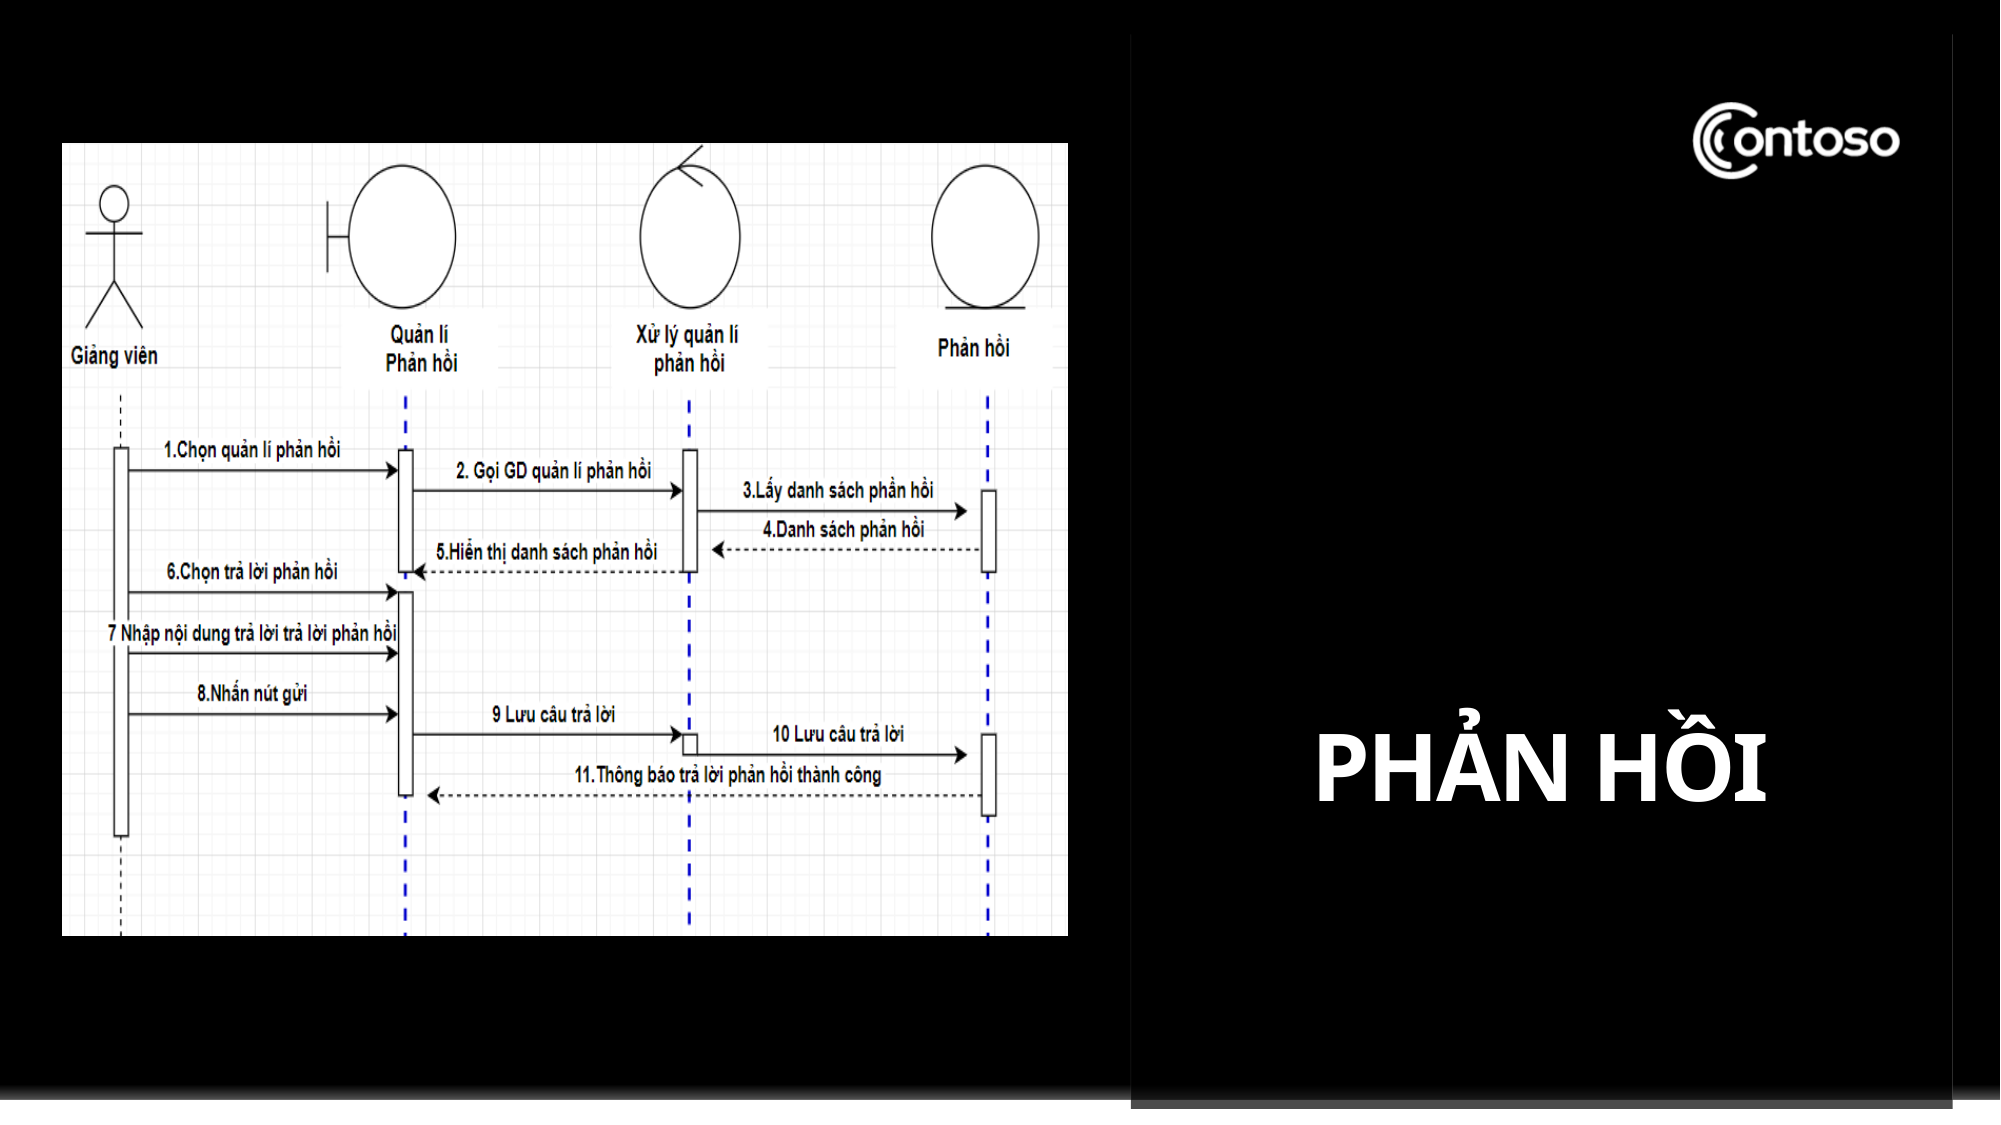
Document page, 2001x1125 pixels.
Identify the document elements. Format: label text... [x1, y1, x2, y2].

picture [62, 143, 1068, 936]
picture [1685, 95, 1907, 181]
title Phản hồi [1175, 639, 1907, 904]
